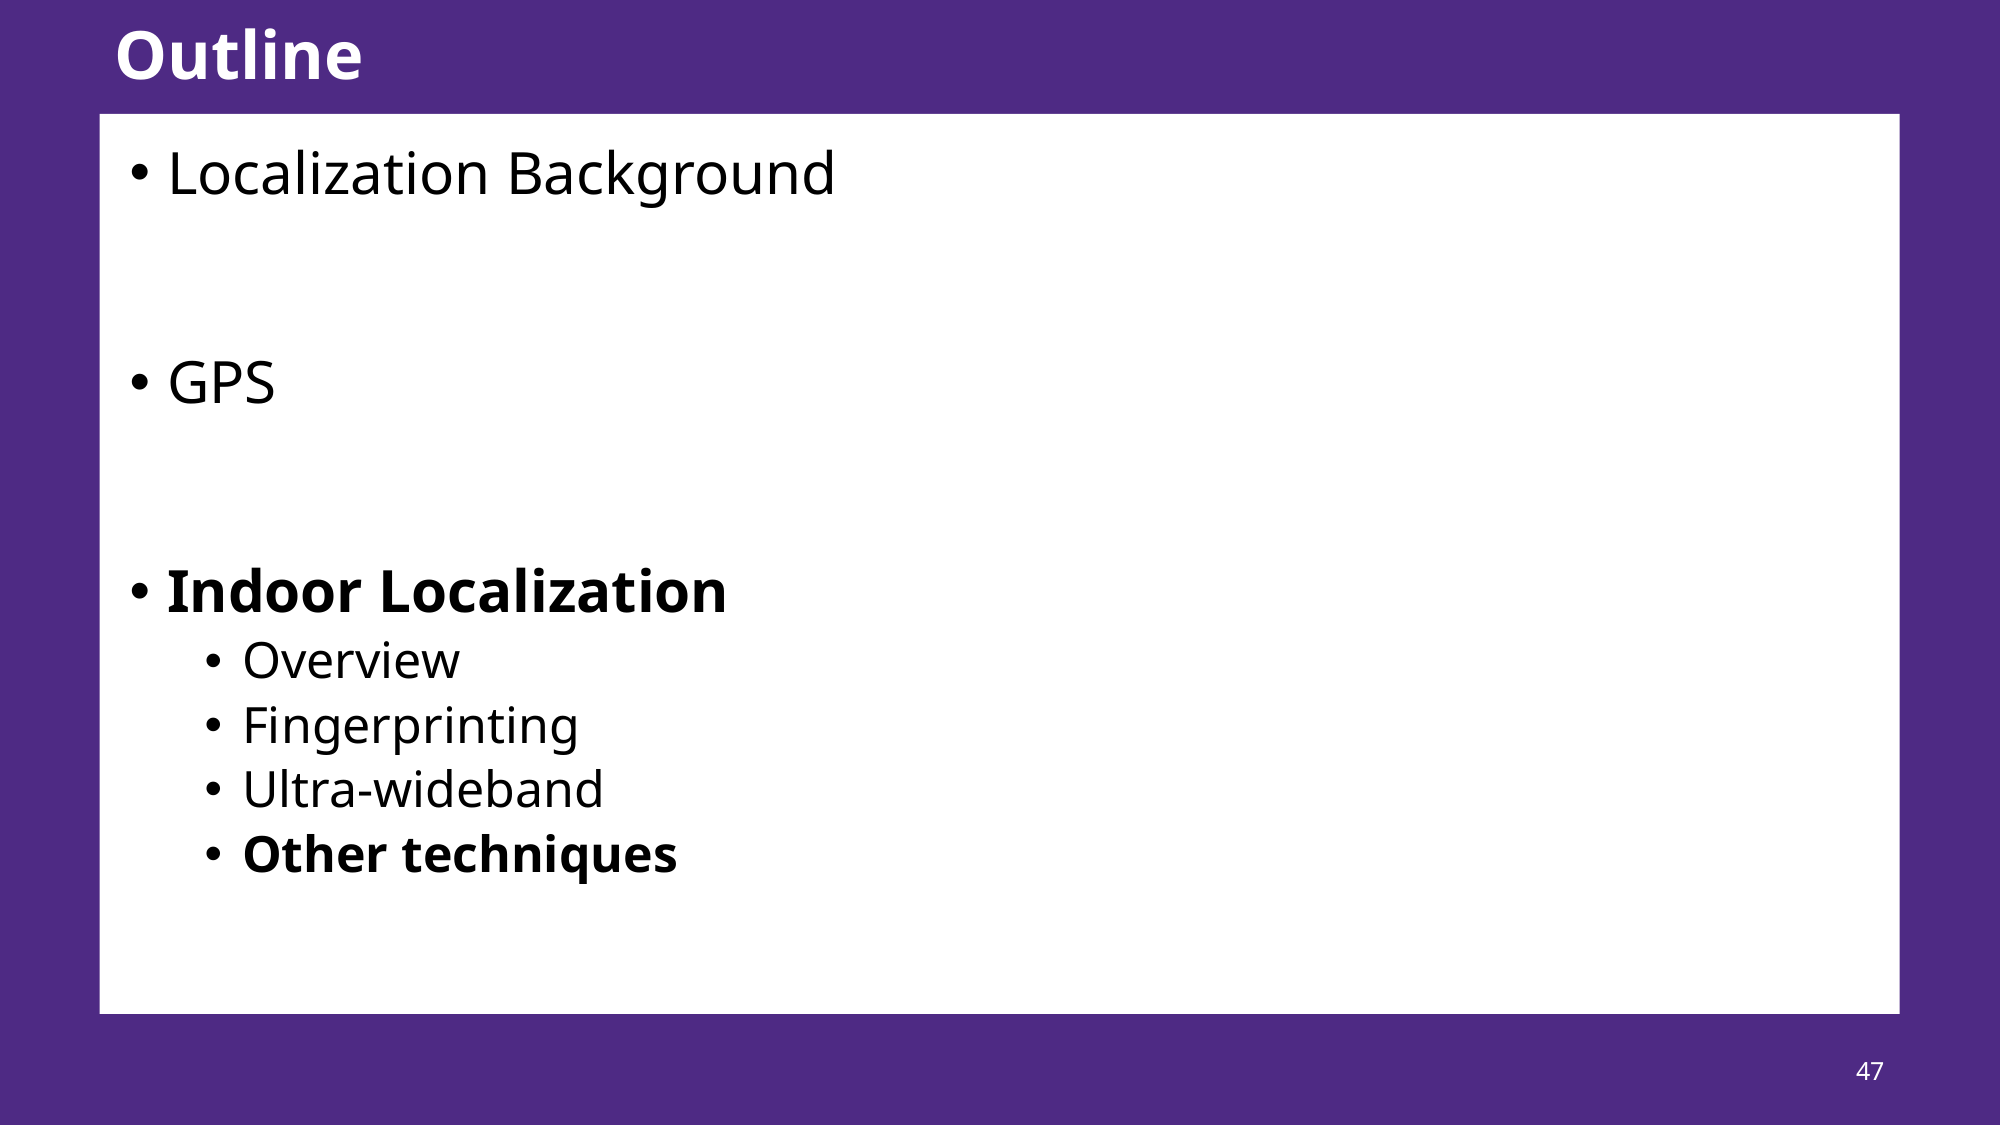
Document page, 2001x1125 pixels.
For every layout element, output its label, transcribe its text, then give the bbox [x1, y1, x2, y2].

title Outline [99, 1, 1900, 114]
list Localization Background GPS Indoor Localization Overview Fingerprinting Ultra-wideband Other techniques [99, 114, 1900, 1014]
slide_number 47 [1749, 1042, 1900, 1103]
